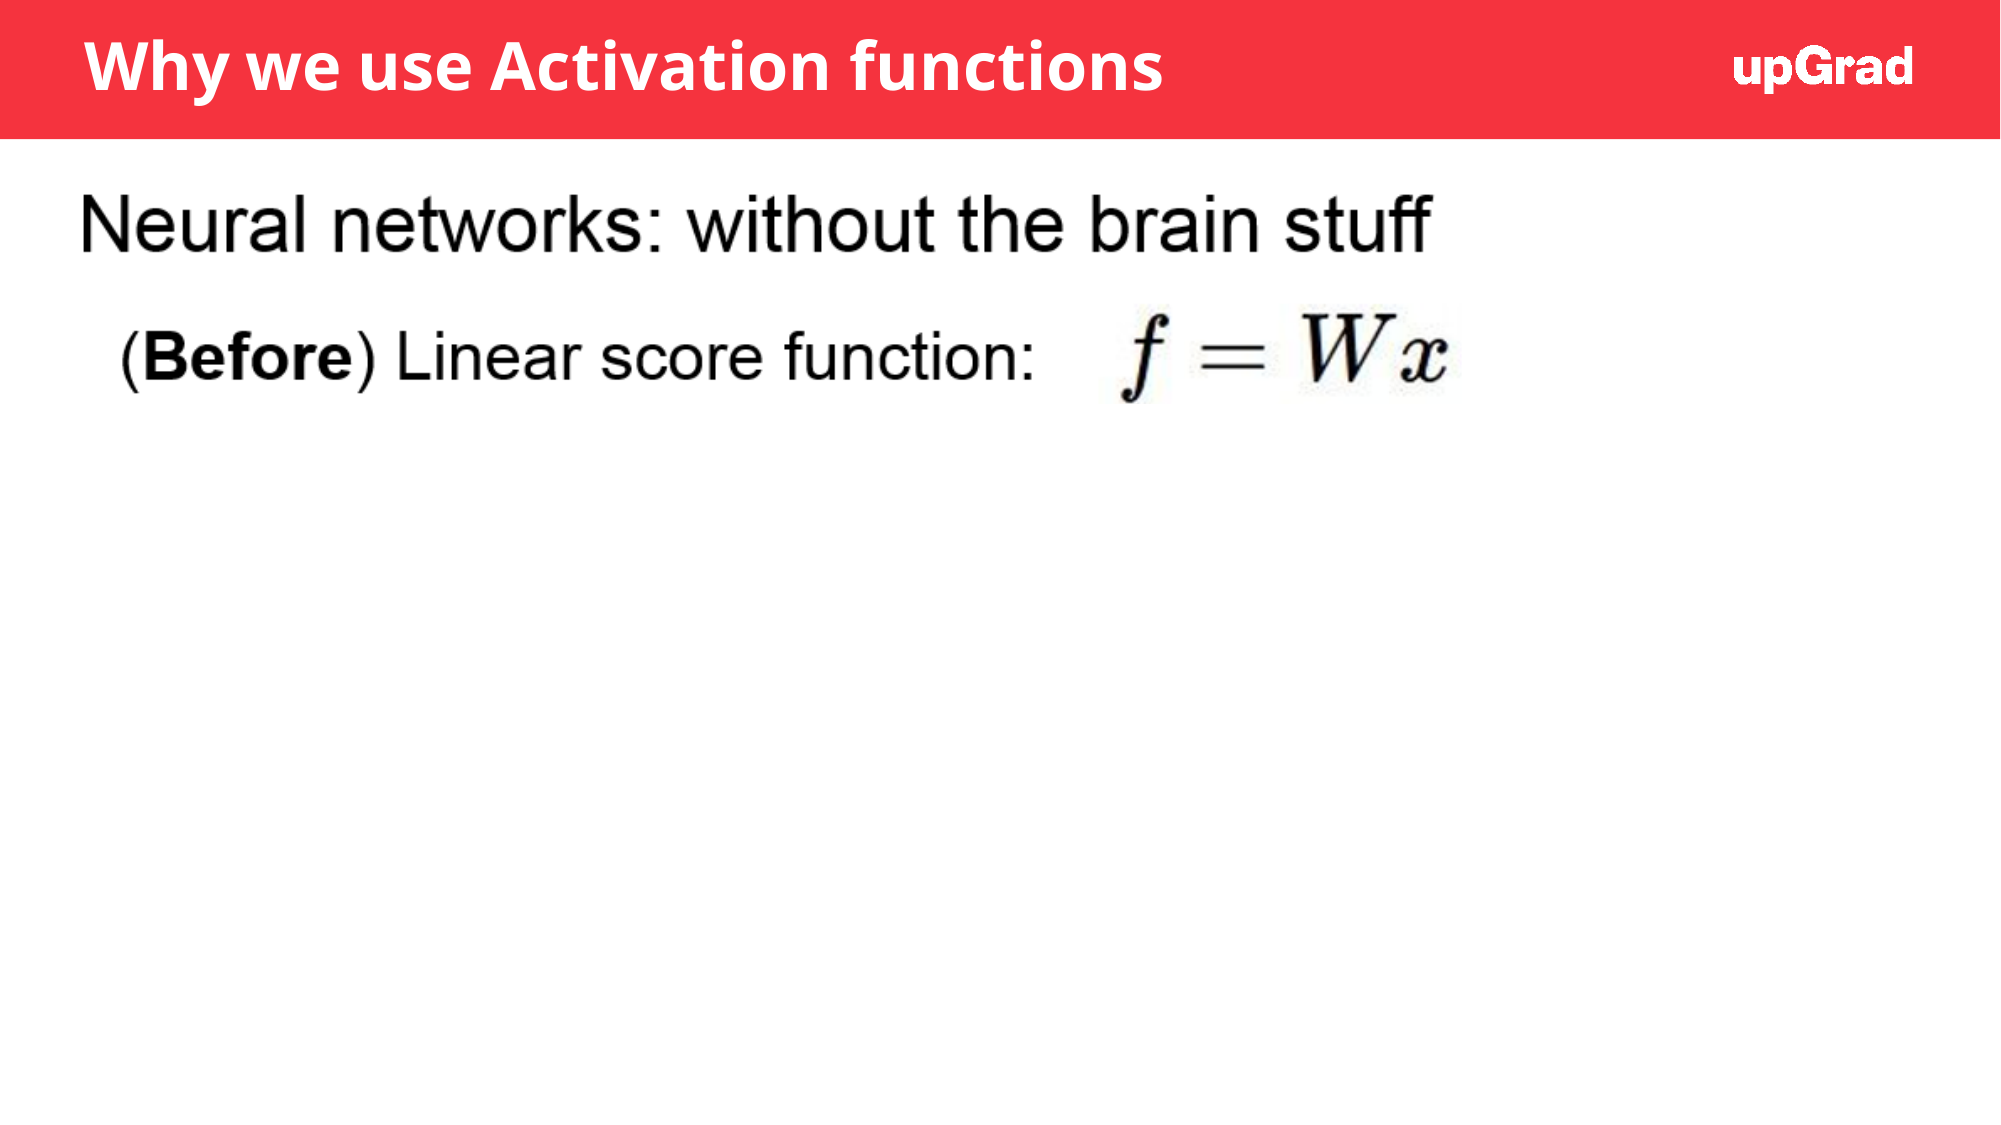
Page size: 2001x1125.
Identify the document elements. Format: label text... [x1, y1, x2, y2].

text_box Why we use Activation functions [82, 21, 1181, 104]
picture [0, 148, 1998, 1125]
picture [1734, 45, 1913, 94]
